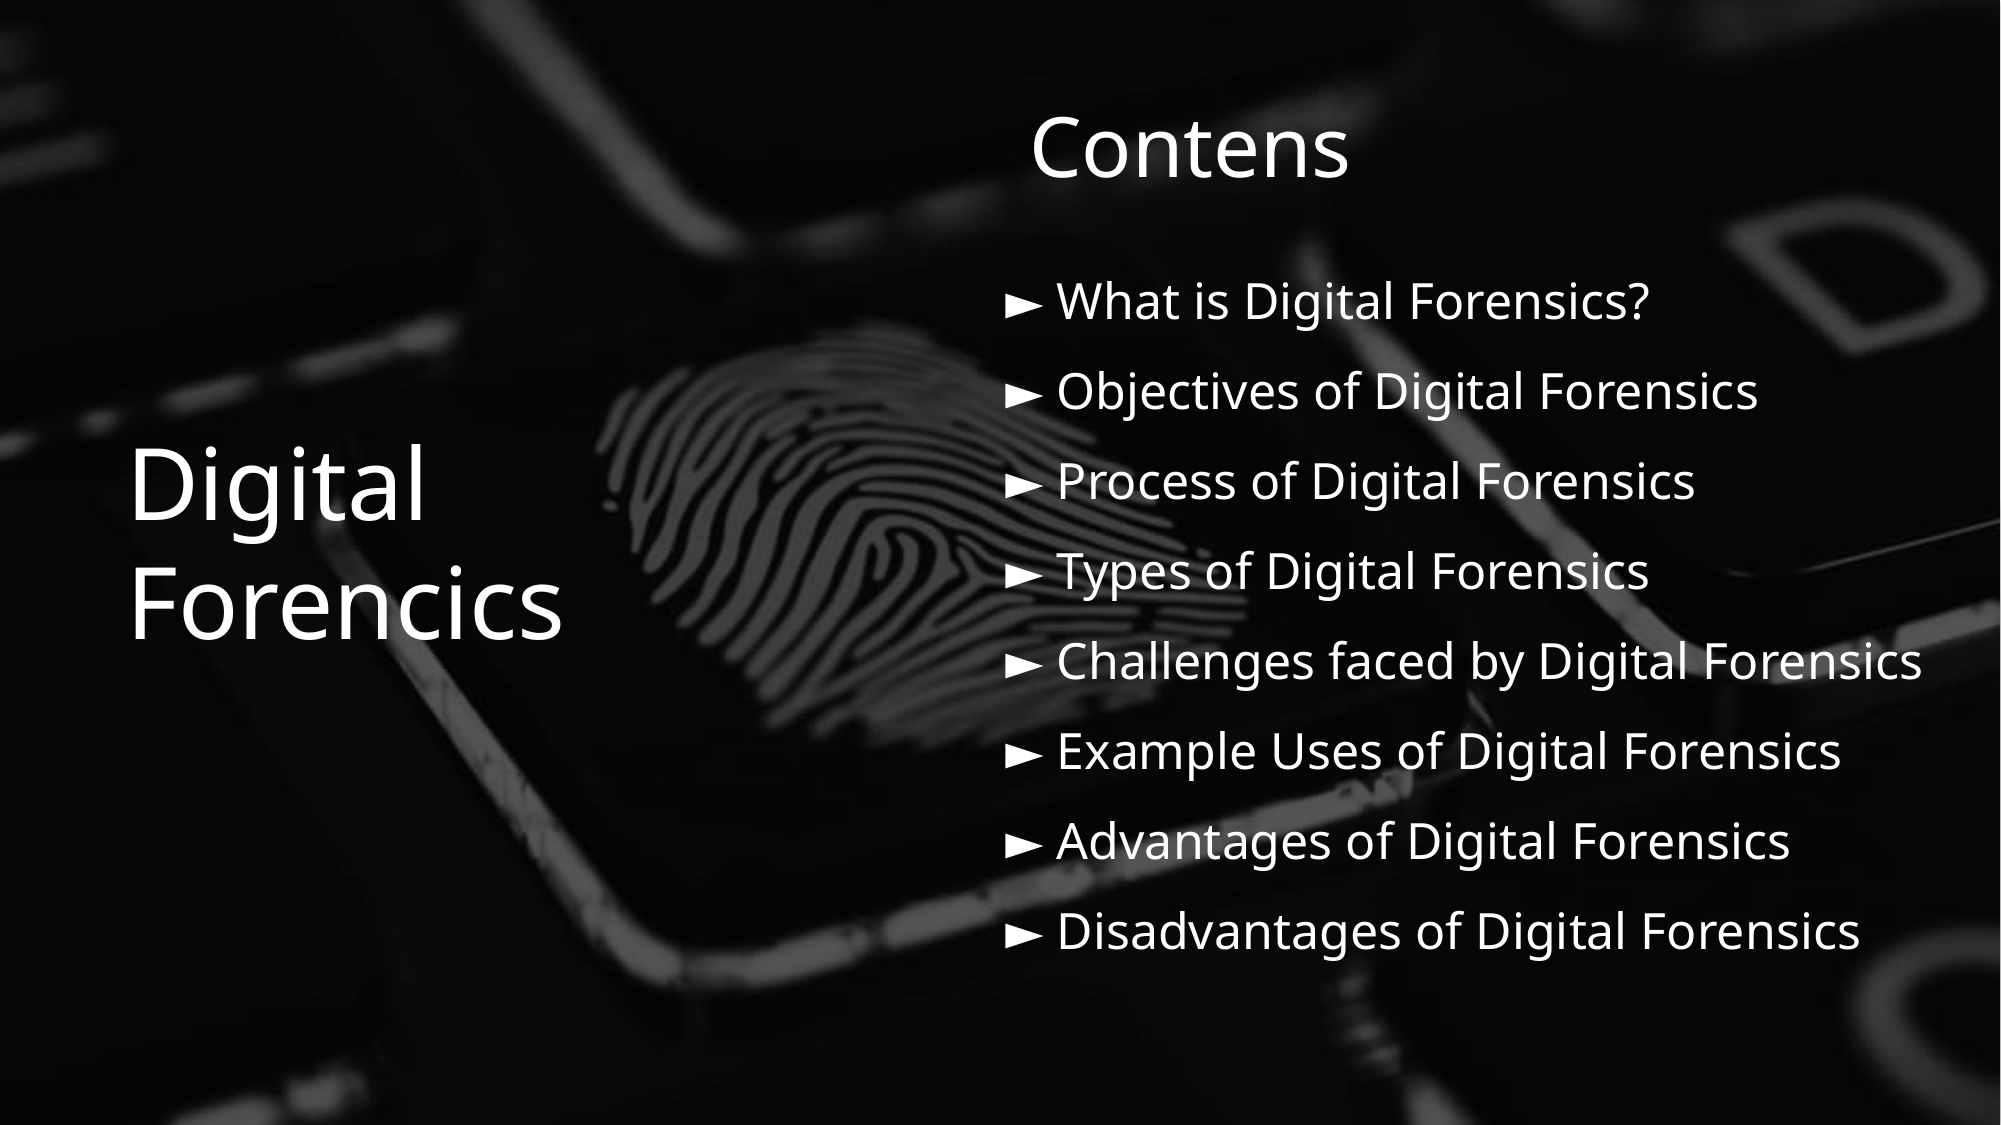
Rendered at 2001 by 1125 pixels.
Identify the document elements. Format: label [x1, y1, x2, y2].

list [0, 0, 2000, 1125]
